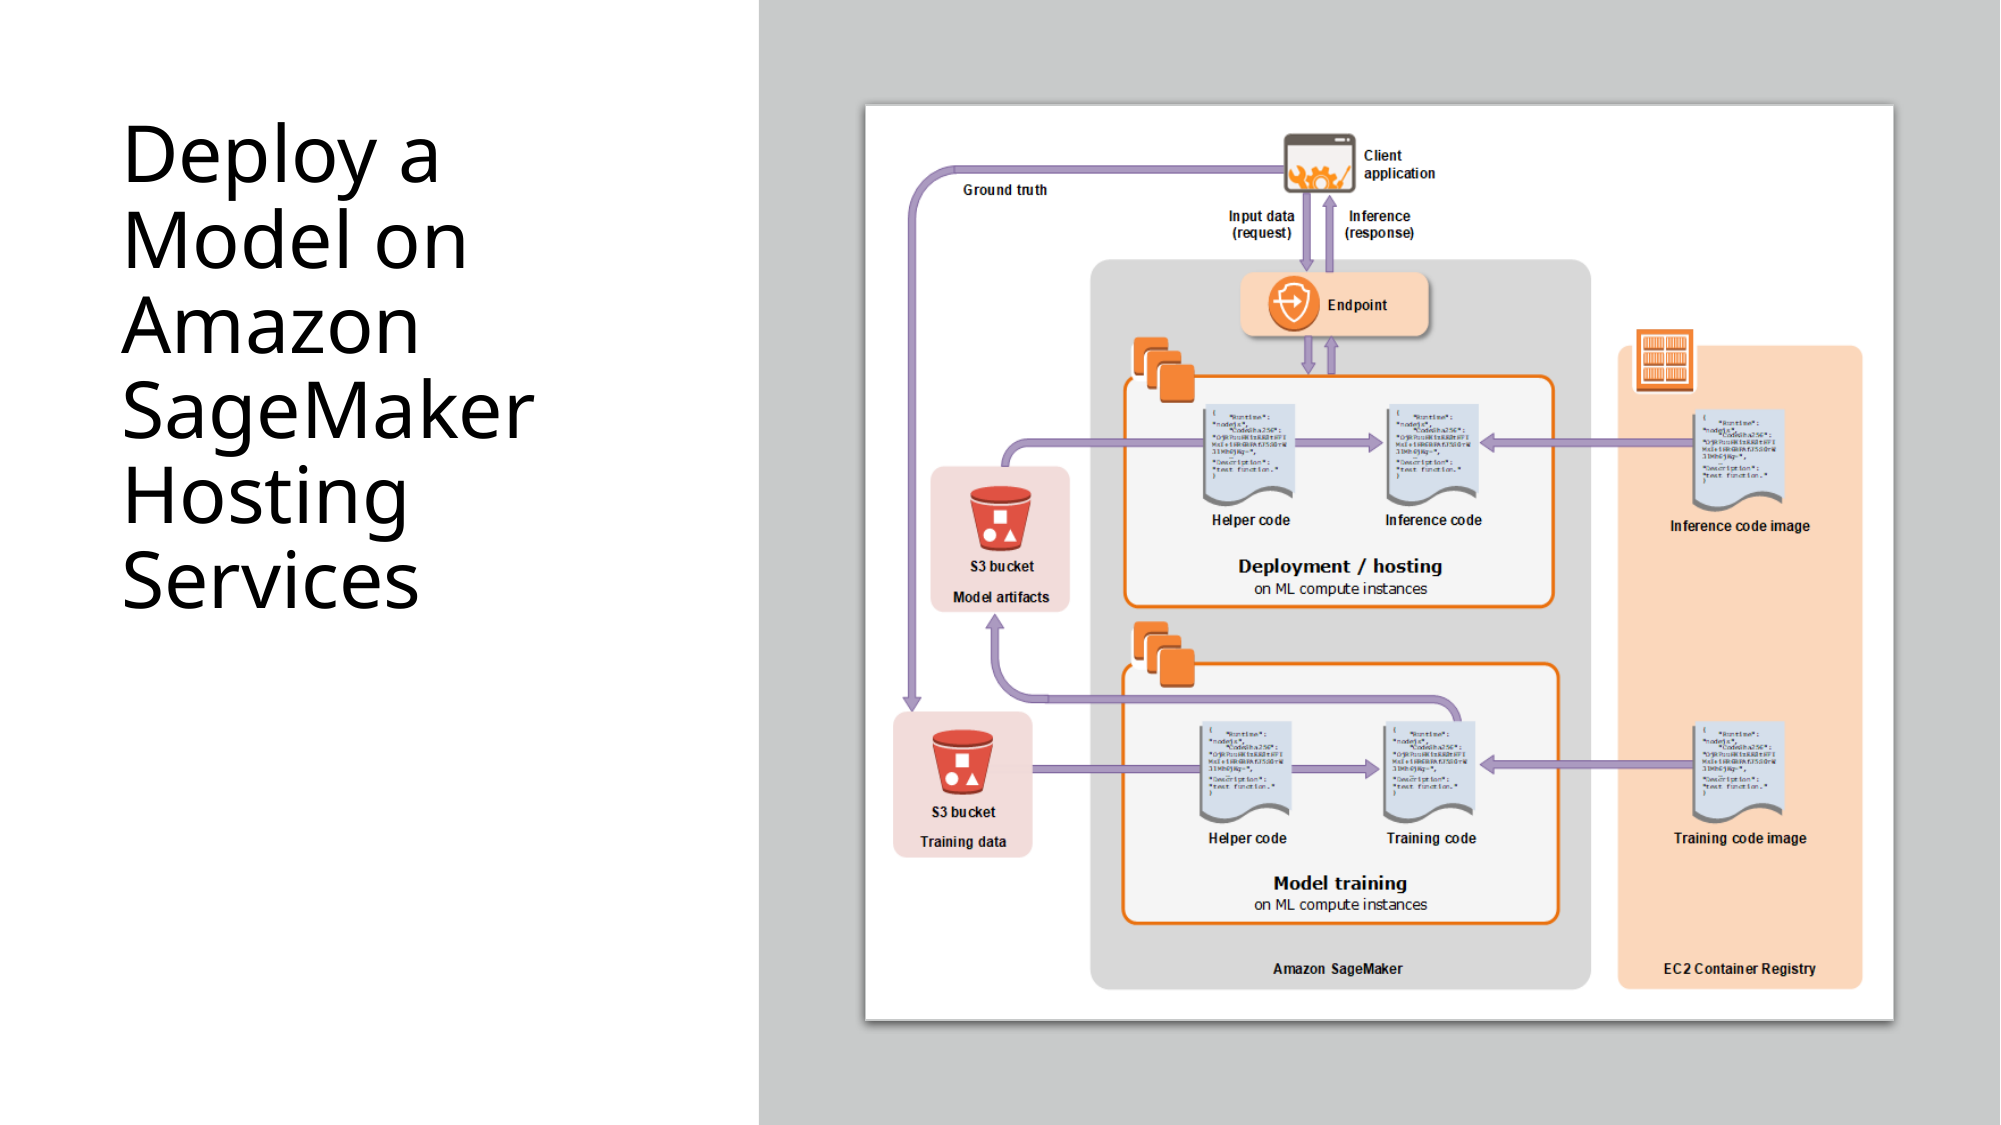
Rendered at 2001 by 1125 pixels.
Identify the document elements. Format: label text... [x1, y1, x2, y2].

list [892, 131, 1867, 993]
title Deploy a Model on Amazon SageMaker Hosting Services [105, 104, 680, 728]
text_box [864, 104, 1894, 1021]
text_box [758, 0, 2000, 1125]
